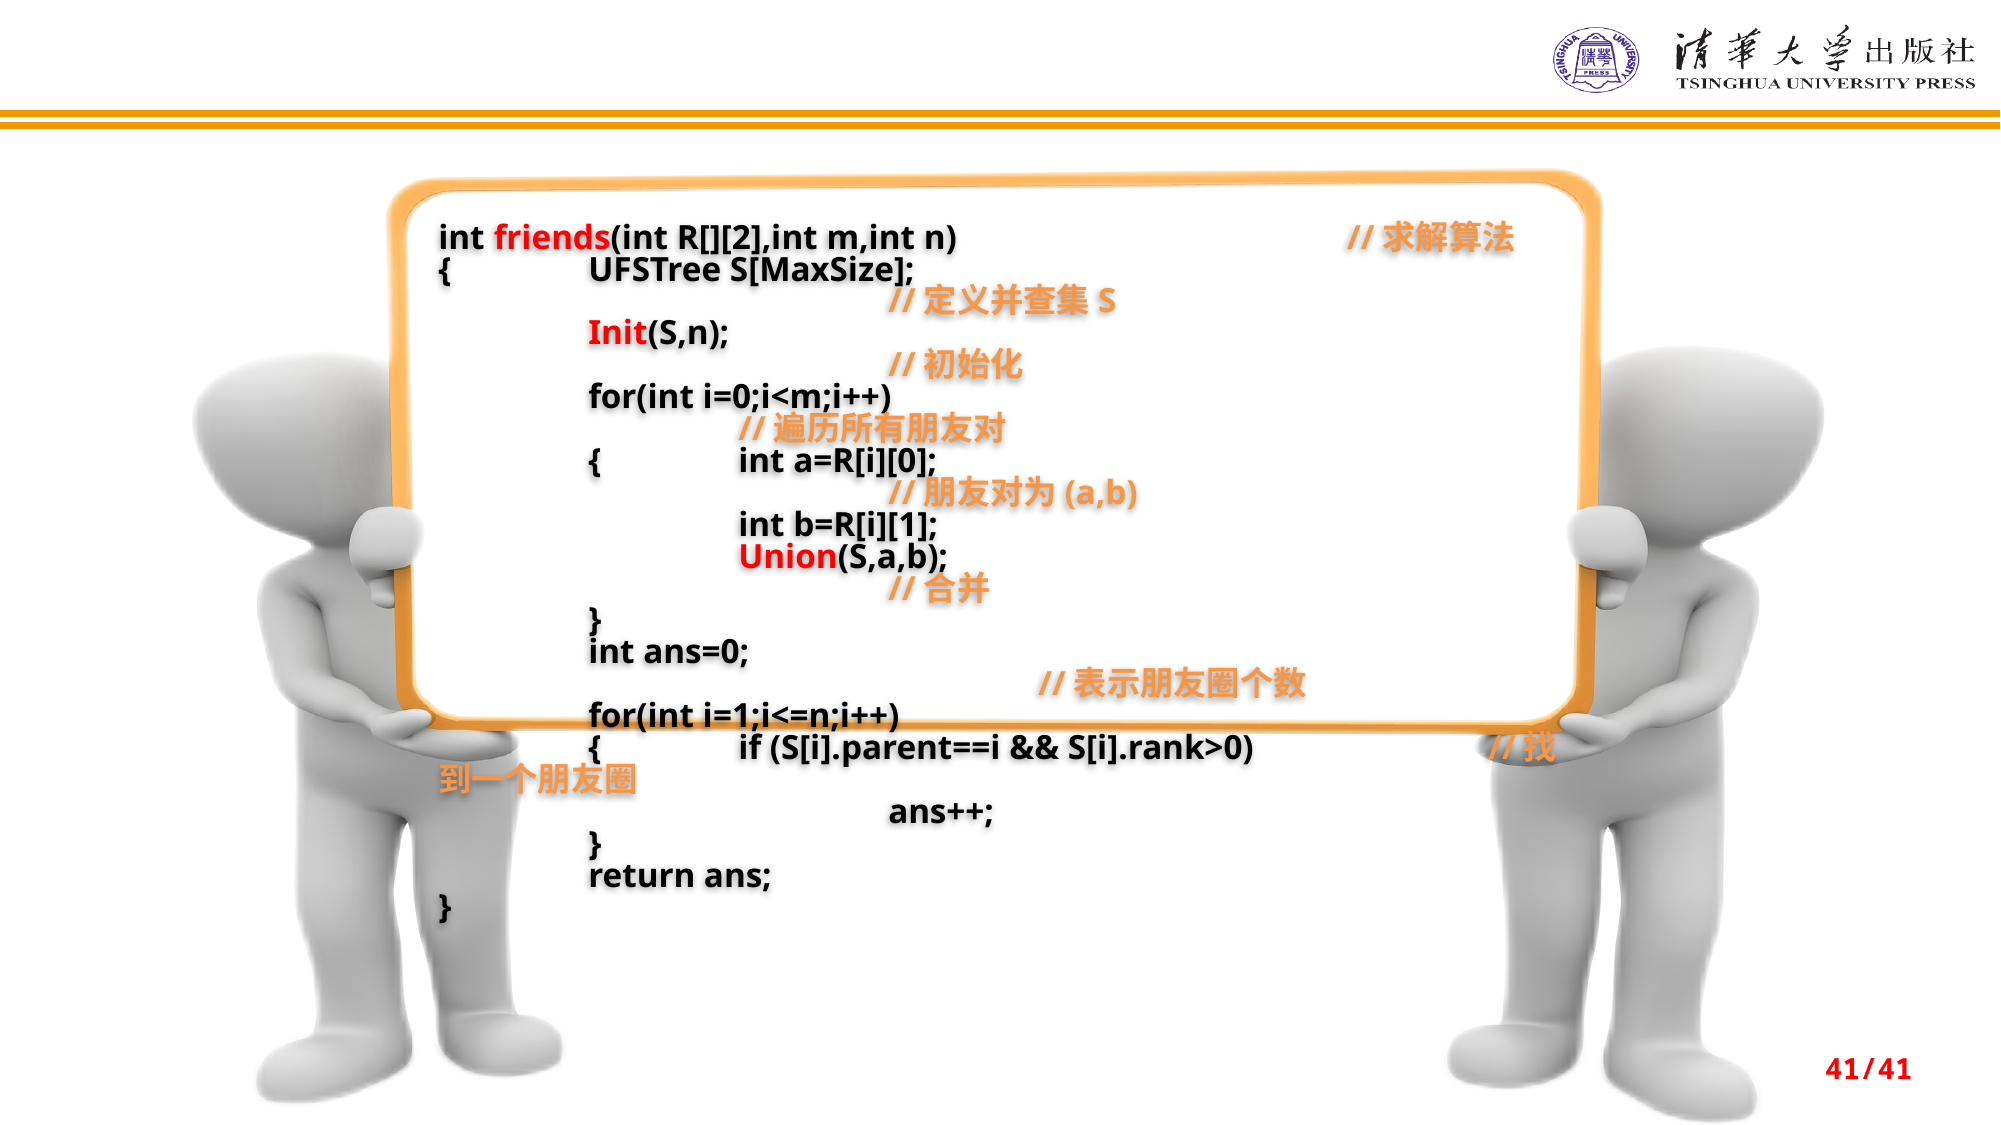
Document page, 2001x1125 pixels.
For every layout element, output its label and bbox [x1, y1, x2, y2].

text_box [66, 0, 1948, 1125]
picture [1948, 0, 2001, 144]
